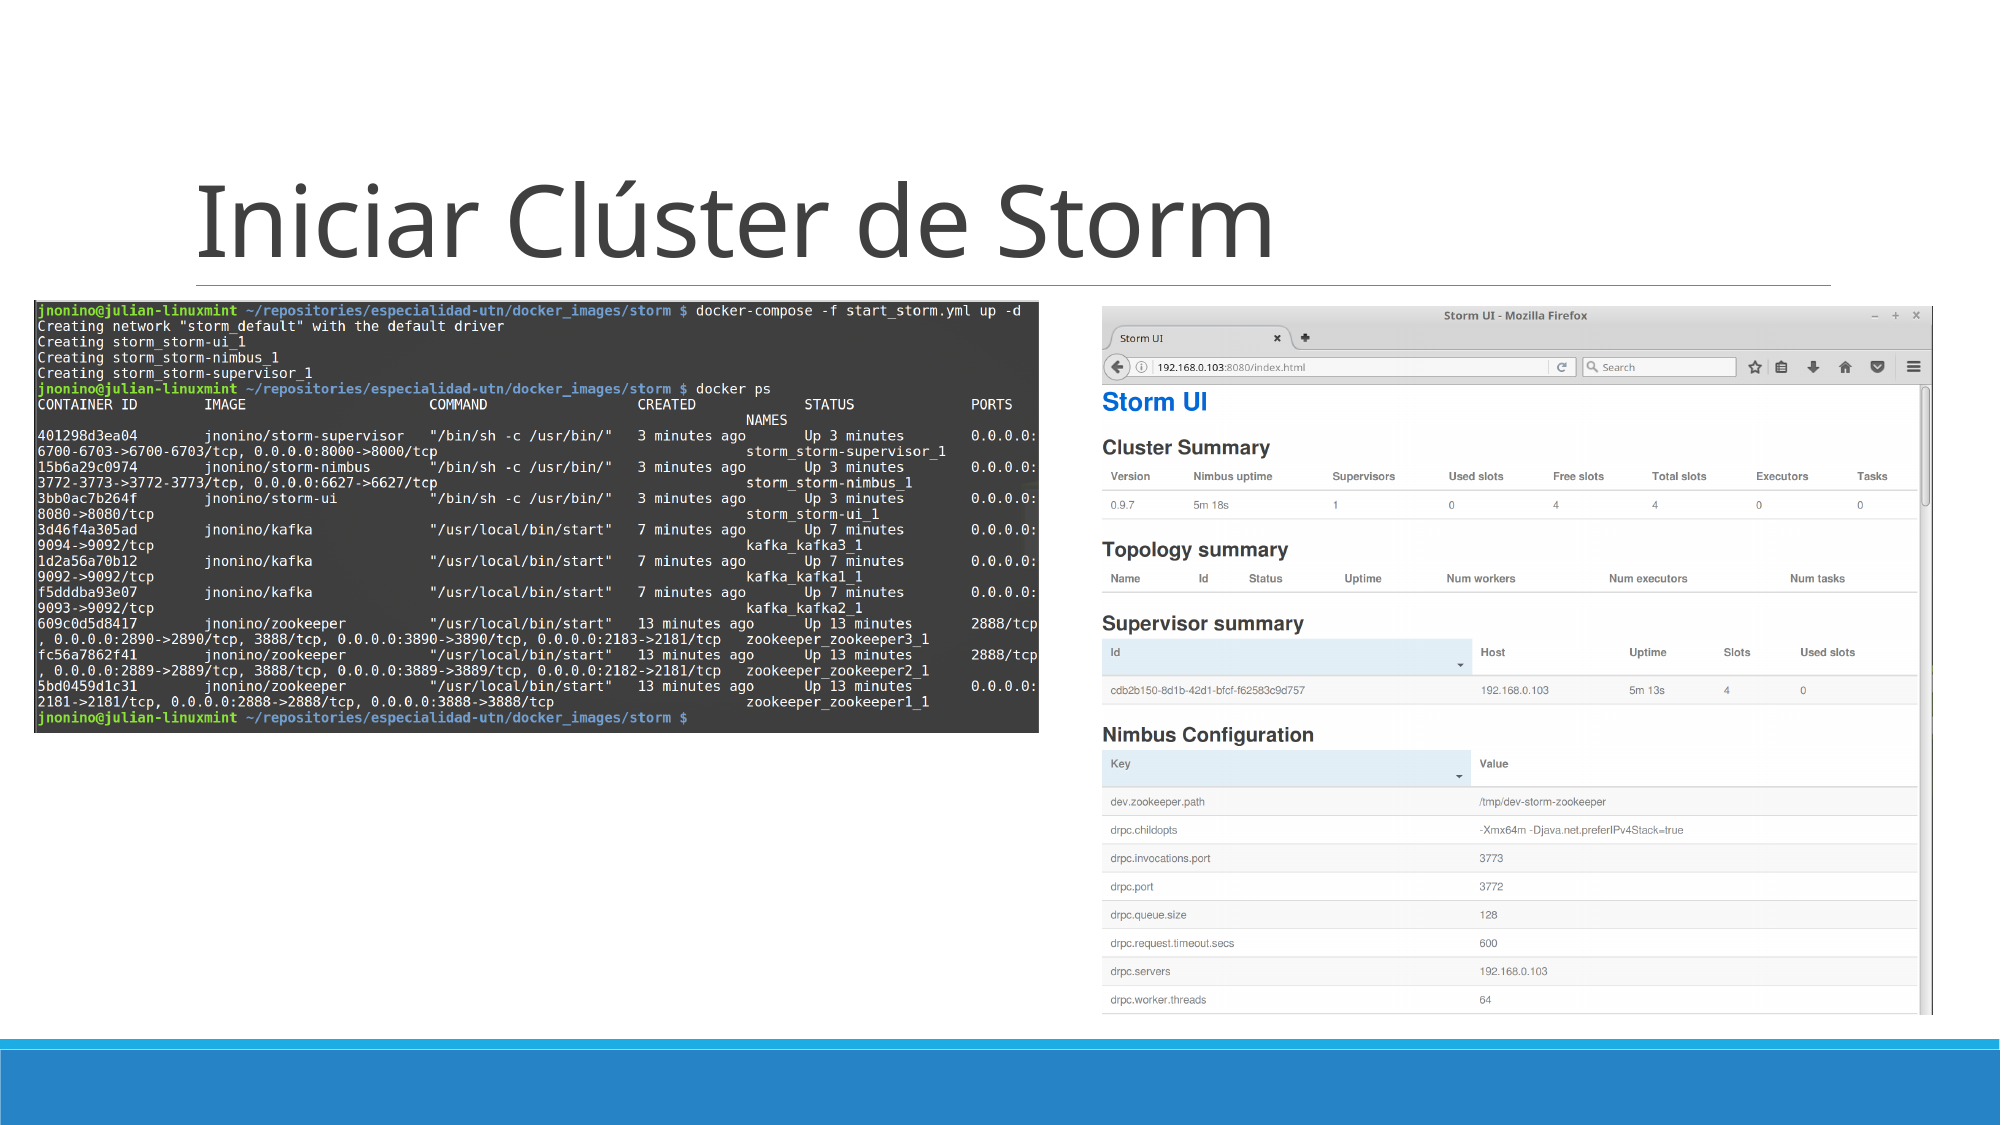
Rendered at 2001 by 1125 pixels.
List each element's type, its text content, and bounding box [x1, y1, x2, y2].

picture [1102, 306, 1934, 1016]
title Iniciar Clúster de Storm [180, 47, 1830, 285]
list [33, 300, 1039, 733]
